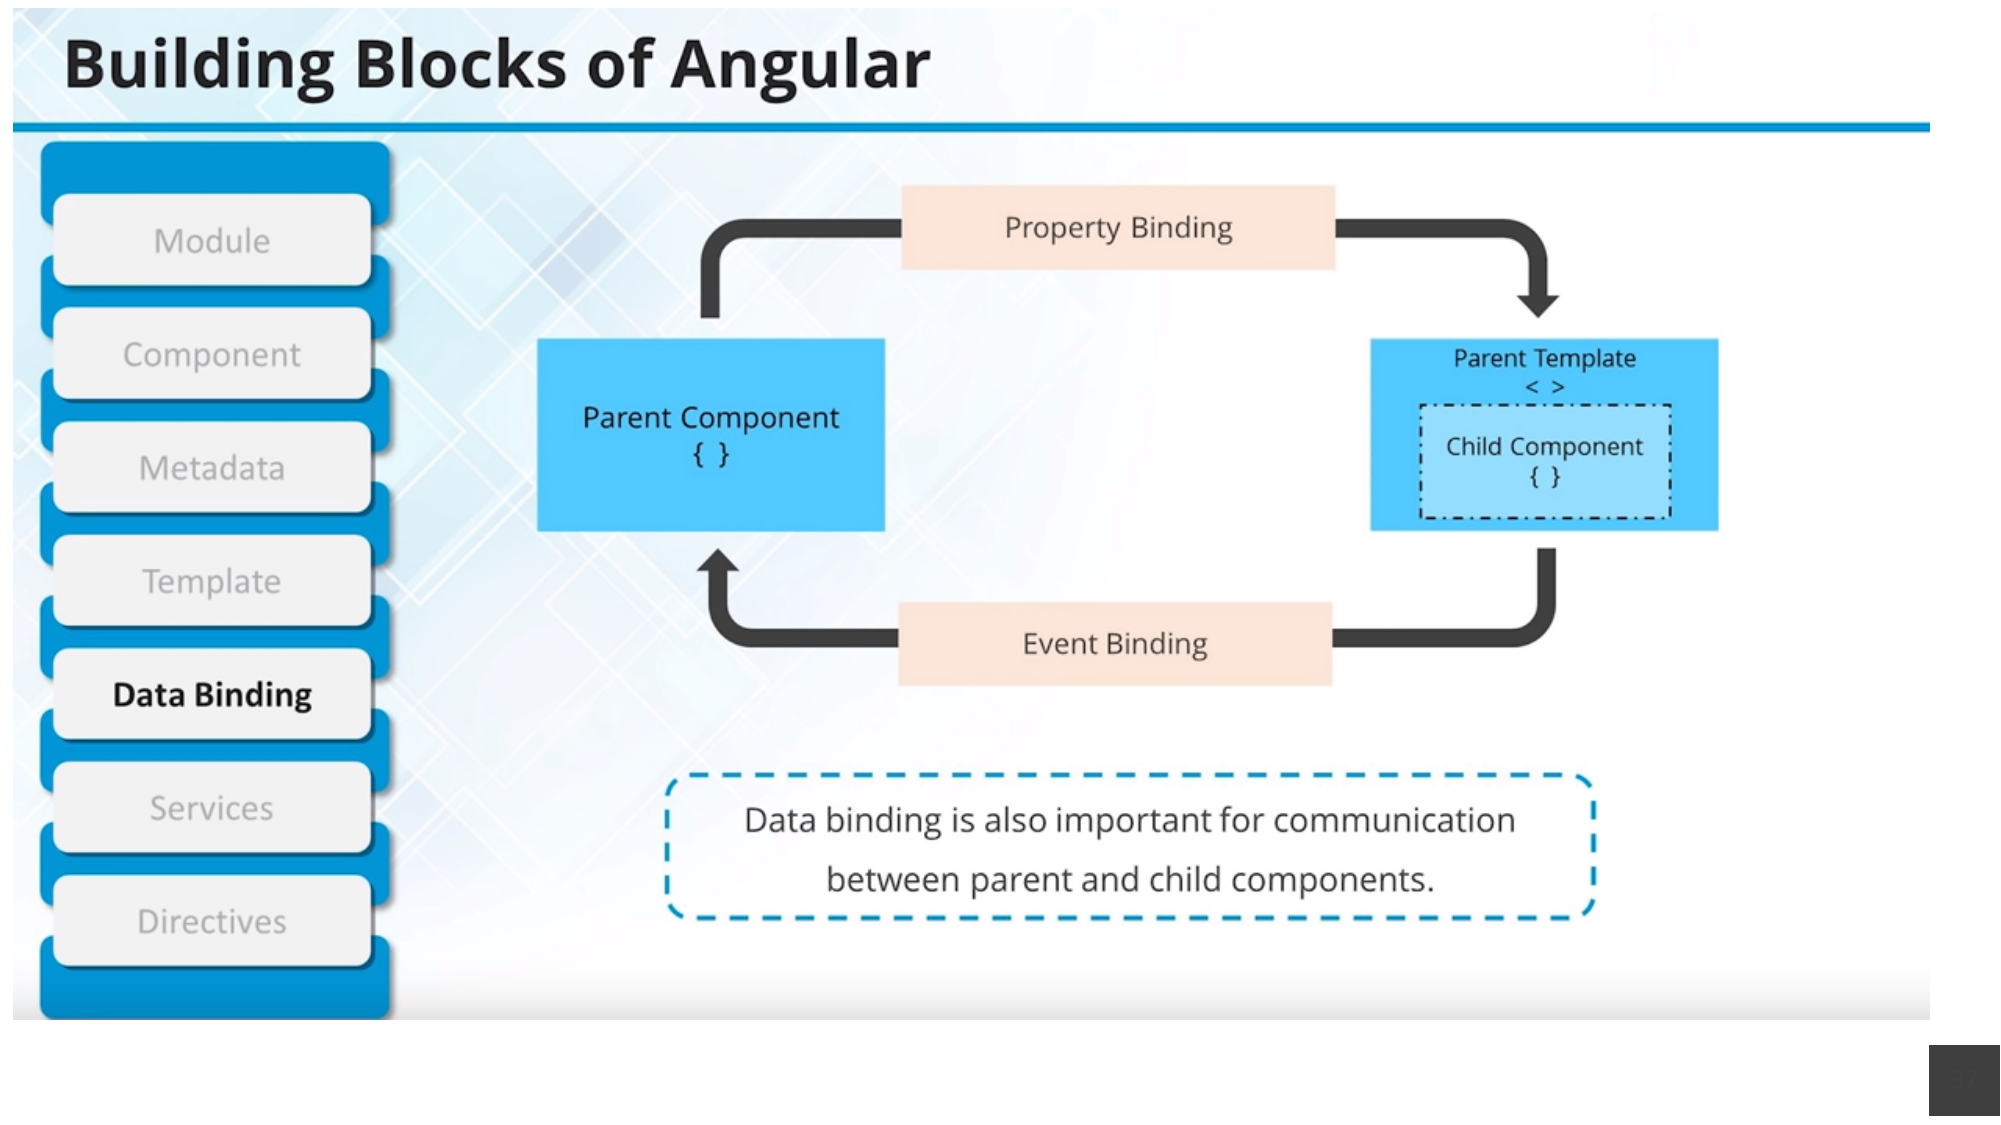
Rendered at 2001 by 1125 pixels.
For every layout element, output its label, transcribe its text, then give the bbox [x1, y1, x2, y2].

picture [13, 8, 1930, 123]
picture [13, 132, 1930, 1021]
slide_number ‹#› [1929, 1045, 2000, 1116]
